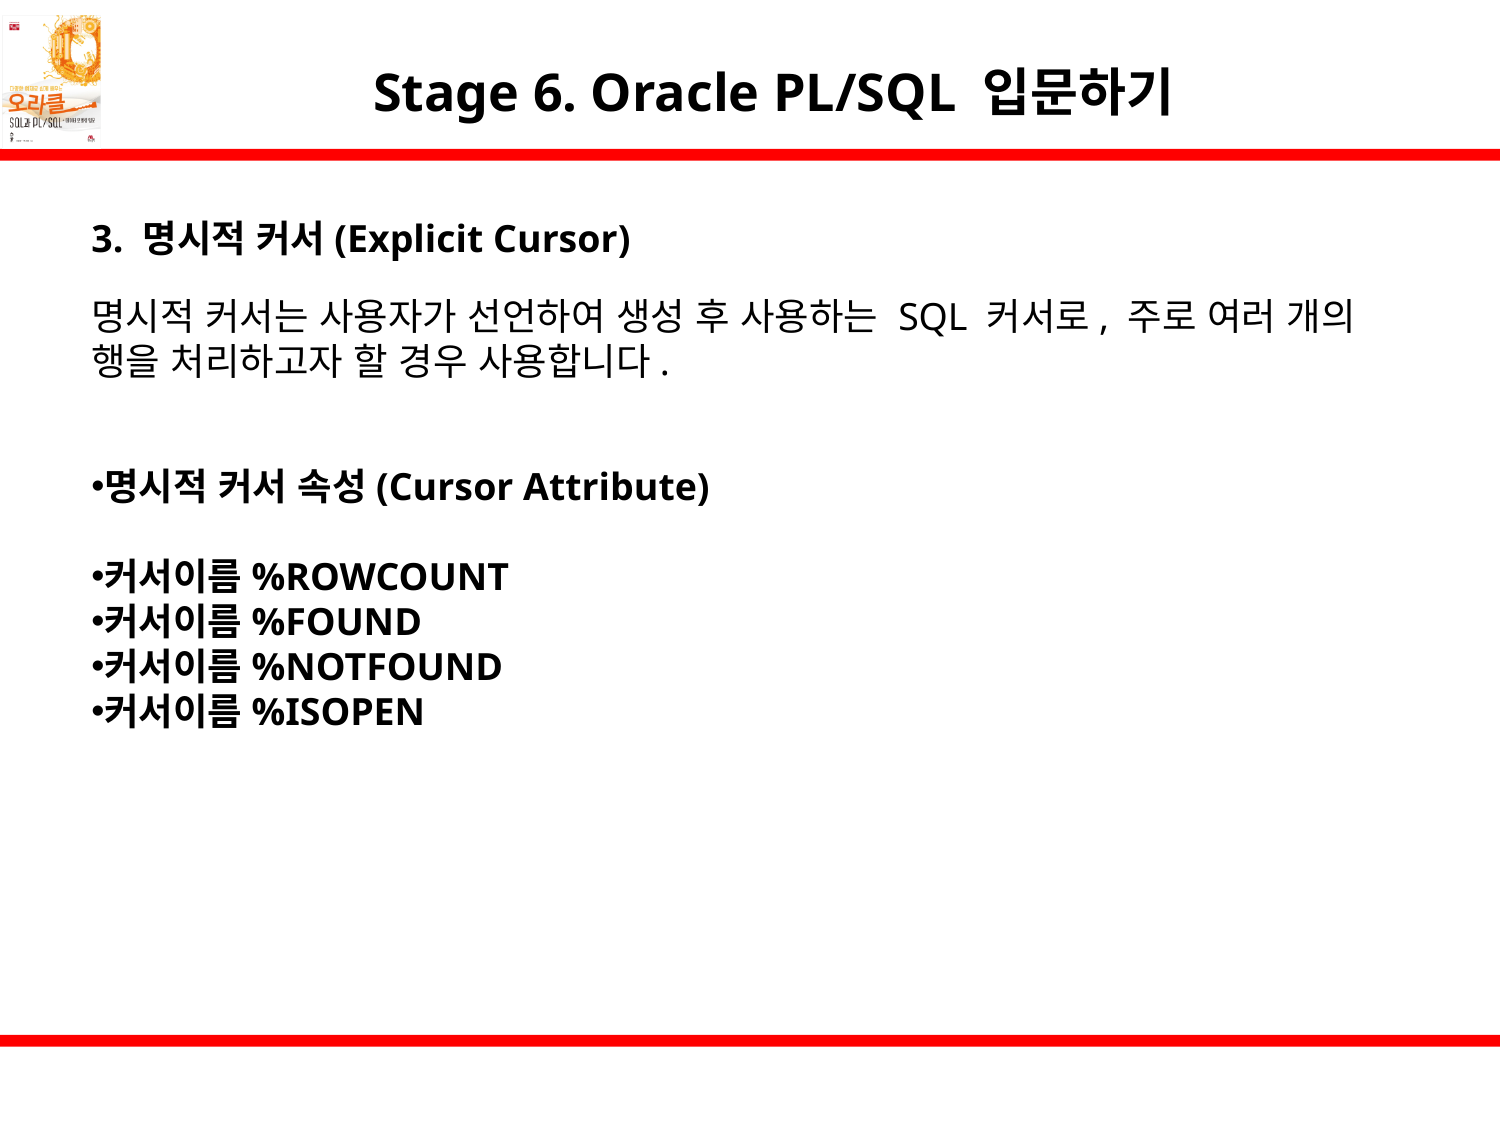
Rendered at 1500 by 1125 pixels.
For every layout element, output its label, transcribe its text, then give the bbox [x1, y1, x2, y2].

text_box 3. 명시적 커서(Explicit Cursor) [75, 194, 811, 265]
text_box [0, 147, 1500, 163]
text_box Stage 6. Oracle PL/SQL 입문하기 [204, 0, 1343, 151]
text_box 명시적 커서 속성(Cursor Attribute) 커서이름%ROWCOUNT 커서이름%FOUND 커서이름%NOTFOUND 커서이름%ISOPEN [75, 430, 1425, 765]
picture [1, 14, 101, 150]
text_box [0, 1033, 1500, 1049]
text_box 명시적 커서는 사용자가 선언하여 생성 후 사용하는 SQL 커서로, 주로 여러 개의 행을 처리하고자 할 경우 사용합니다. [75, 265, 1390, 411]
